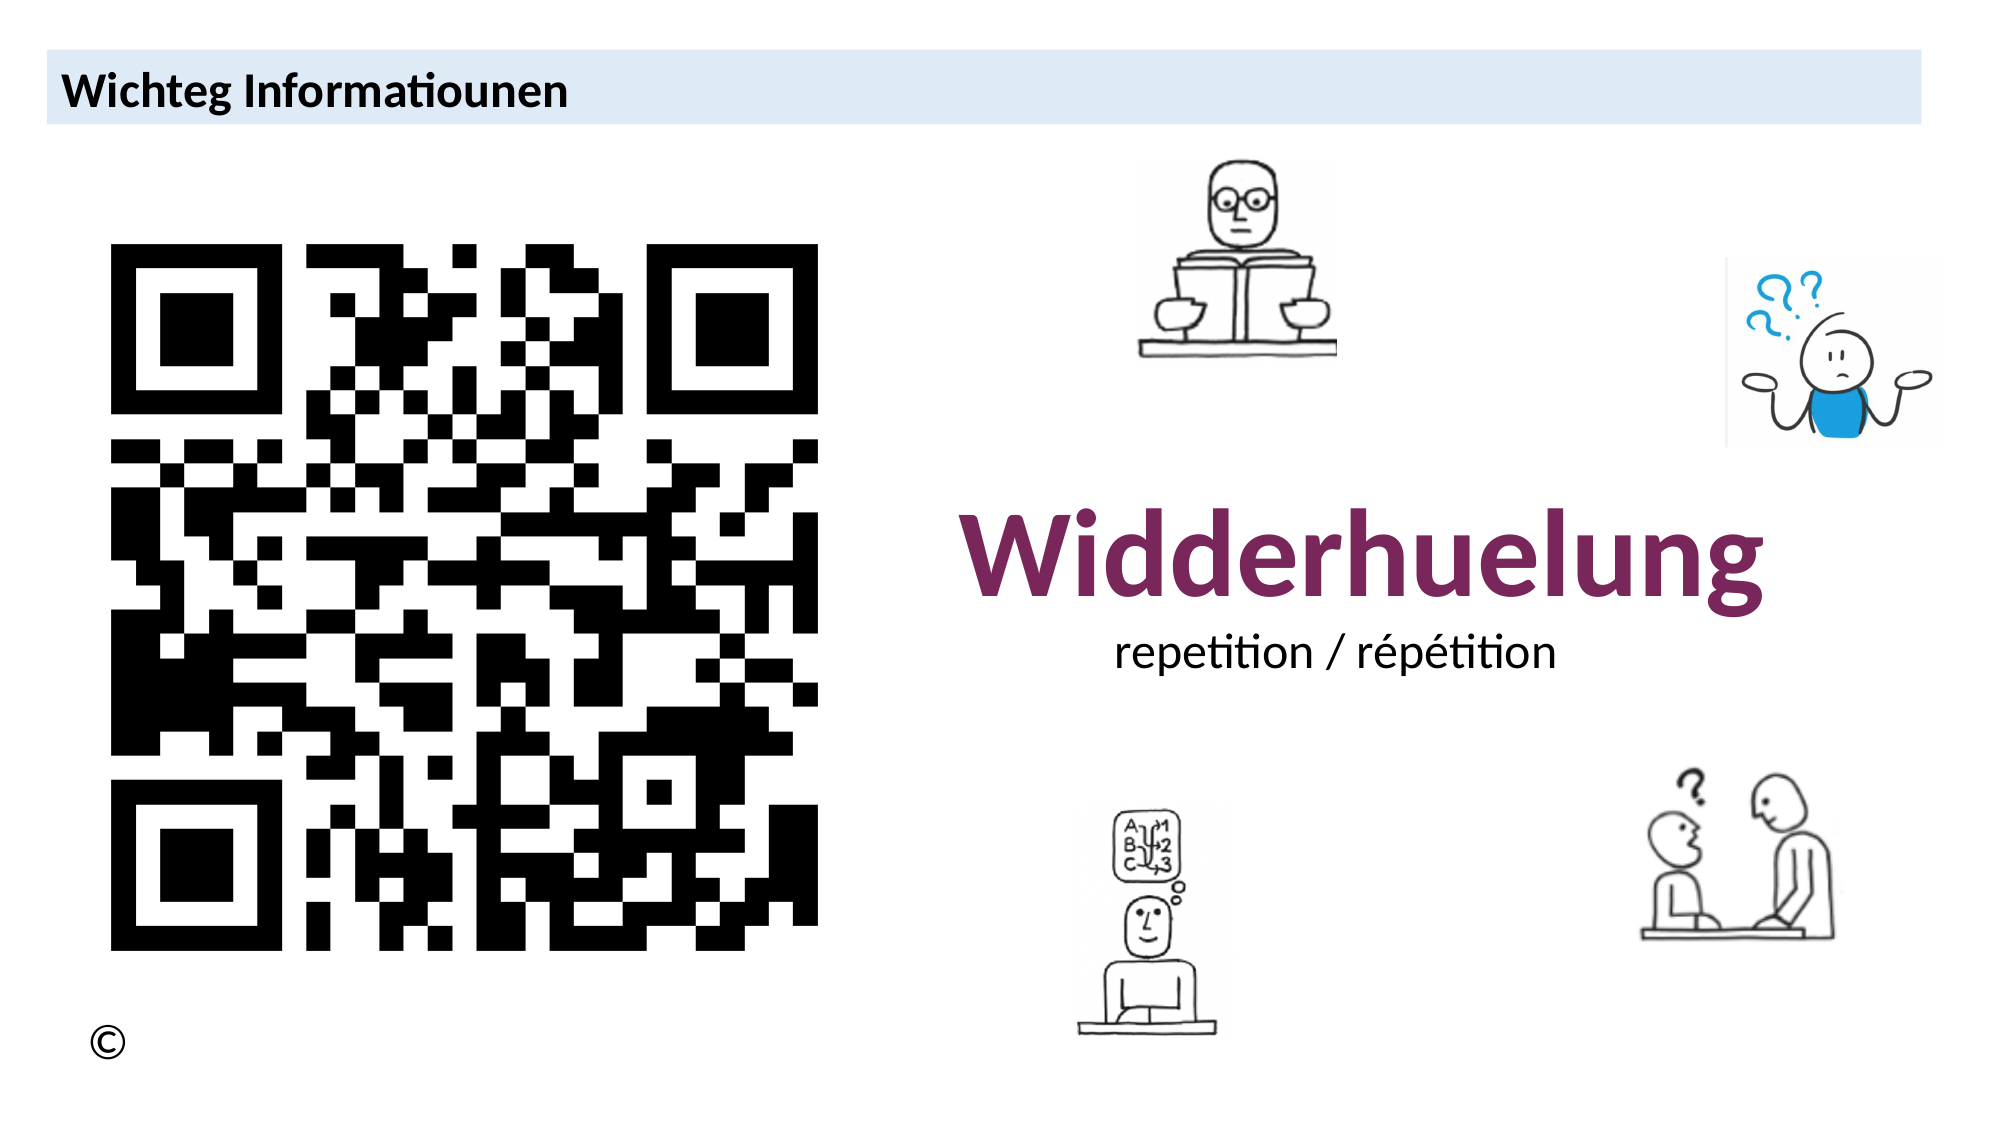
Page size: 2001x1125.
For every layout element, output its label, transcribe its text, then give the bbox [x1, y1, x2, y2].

text_box repetition / répétition [1099, 610, 1573, 686]
picture [1600, 730, 1851, 970]
picture [1725, 257, 1939, 448]
text_box © [72, 1002, 145, 1077]
text_box Widderhuelung [943, 464, 1780, 630]
picture [46, 204, 846, 970]
picture [1134, 158, 1337, 365]
picture [1067, 801, 1236, 1041]
text_box Wichteg Informatiounen [46, 49, 1922, 125]
